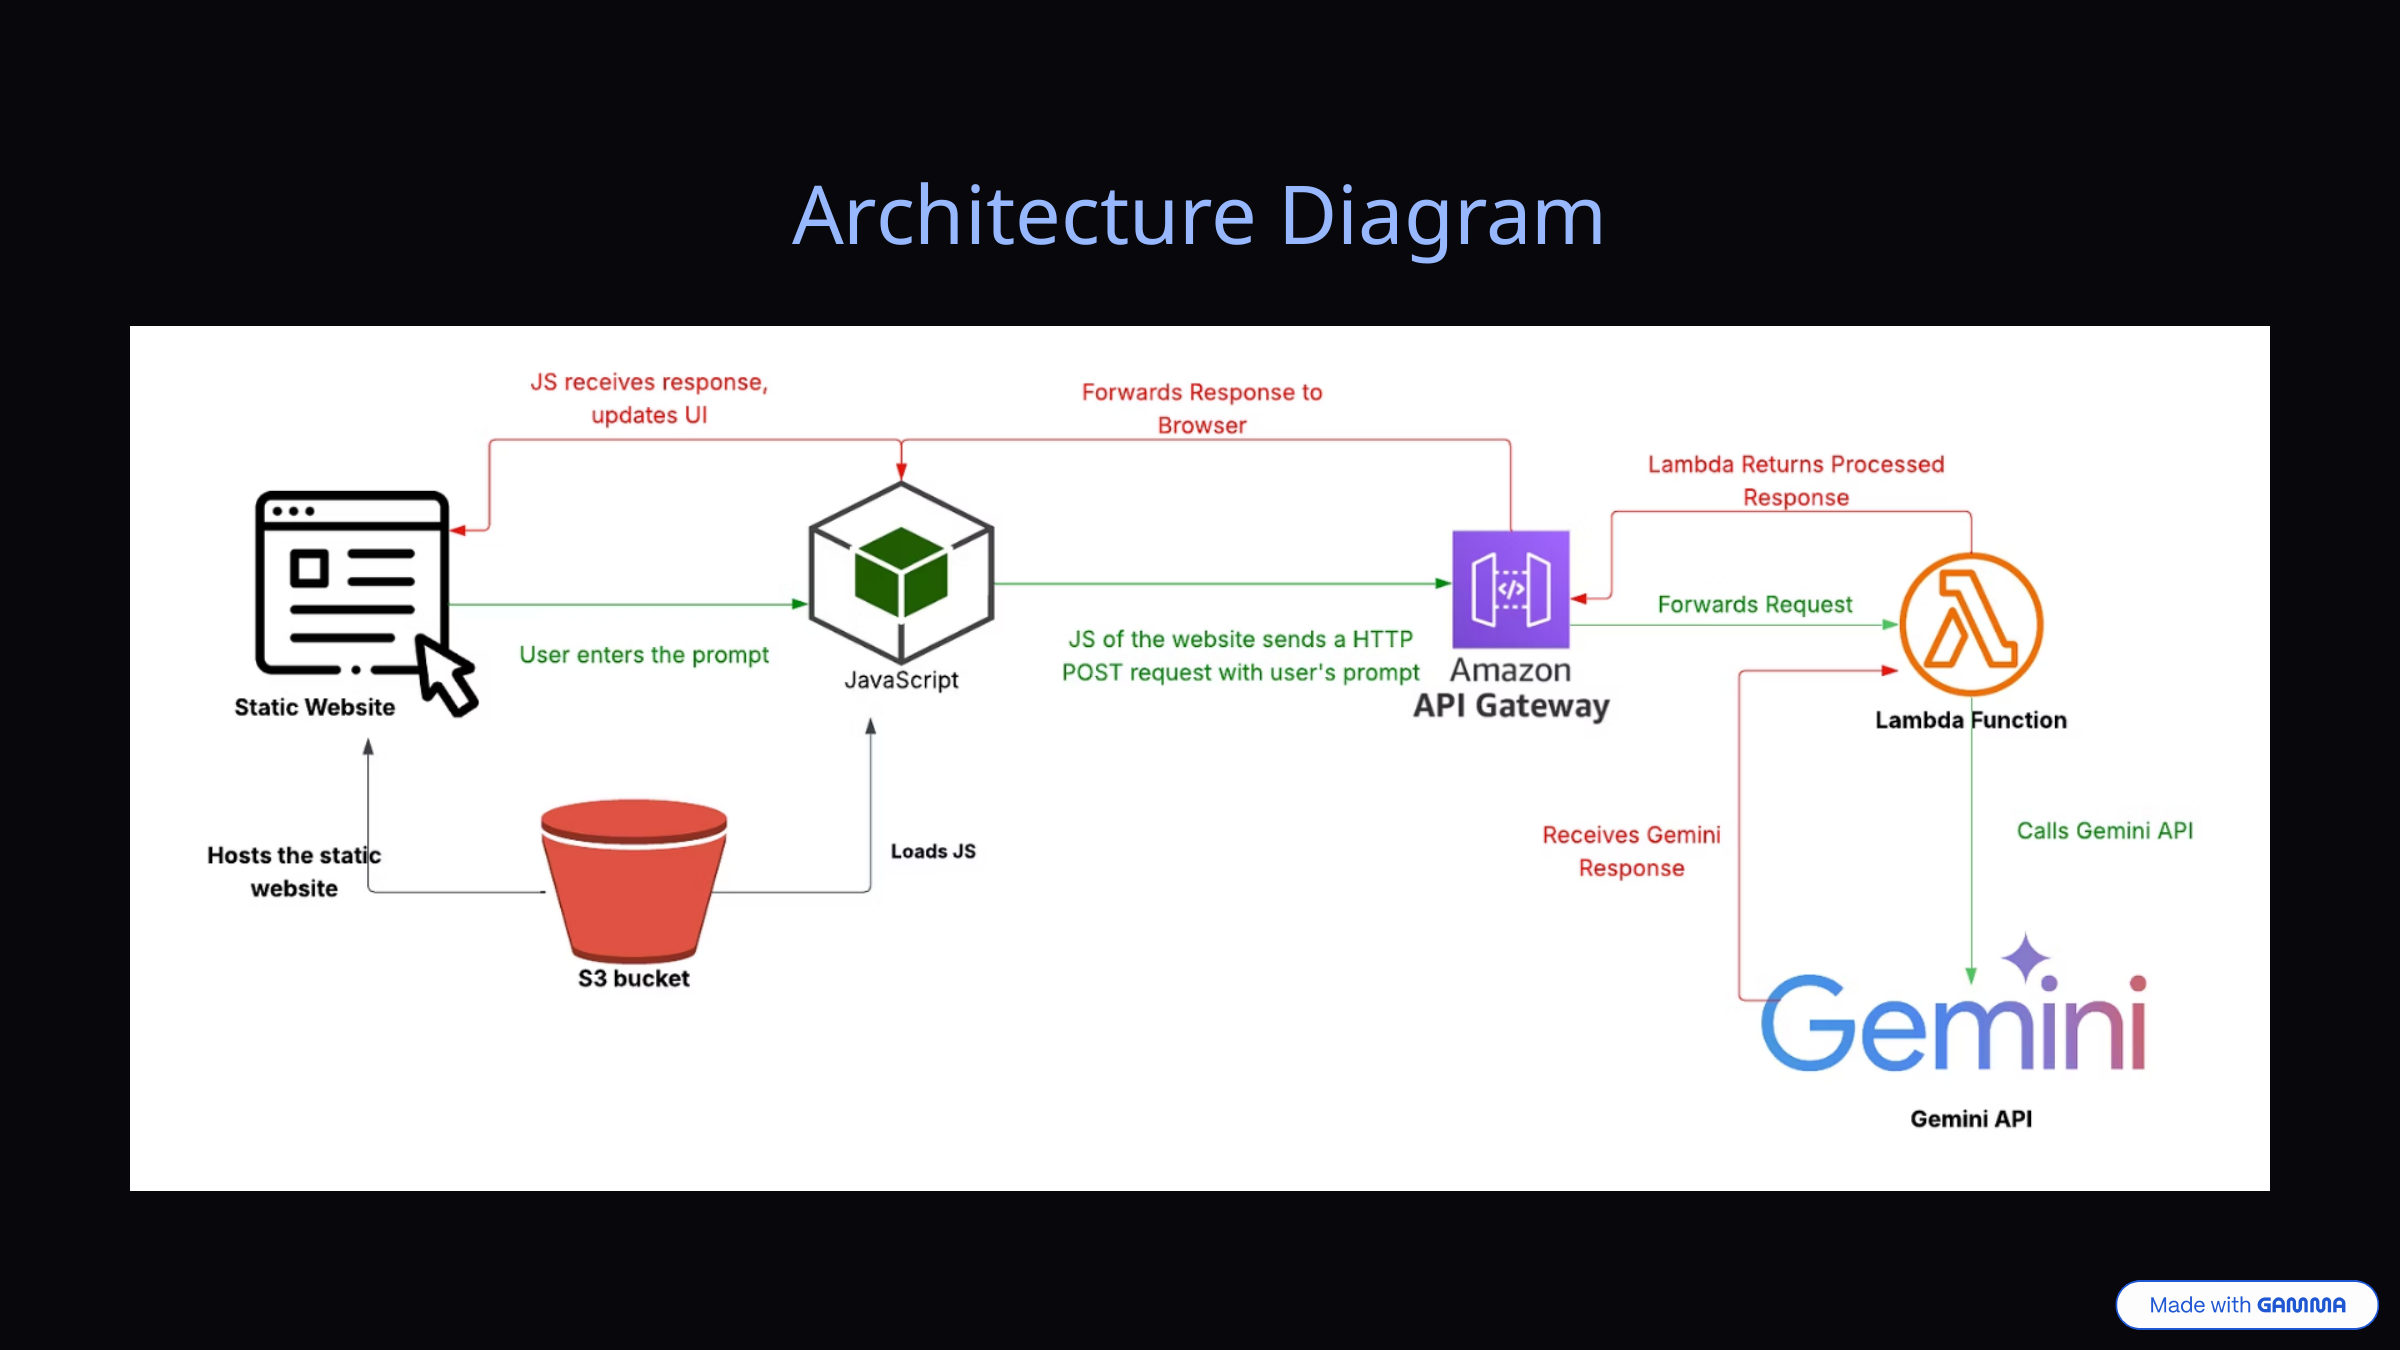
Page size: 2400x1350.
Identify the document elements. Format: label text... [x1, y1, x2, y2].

picture [2106, 1271, 2389, 1339]
text_box Architecture Diagram [751, 159, 1649, 261]
picture [130, 326, 2270, 1191]
